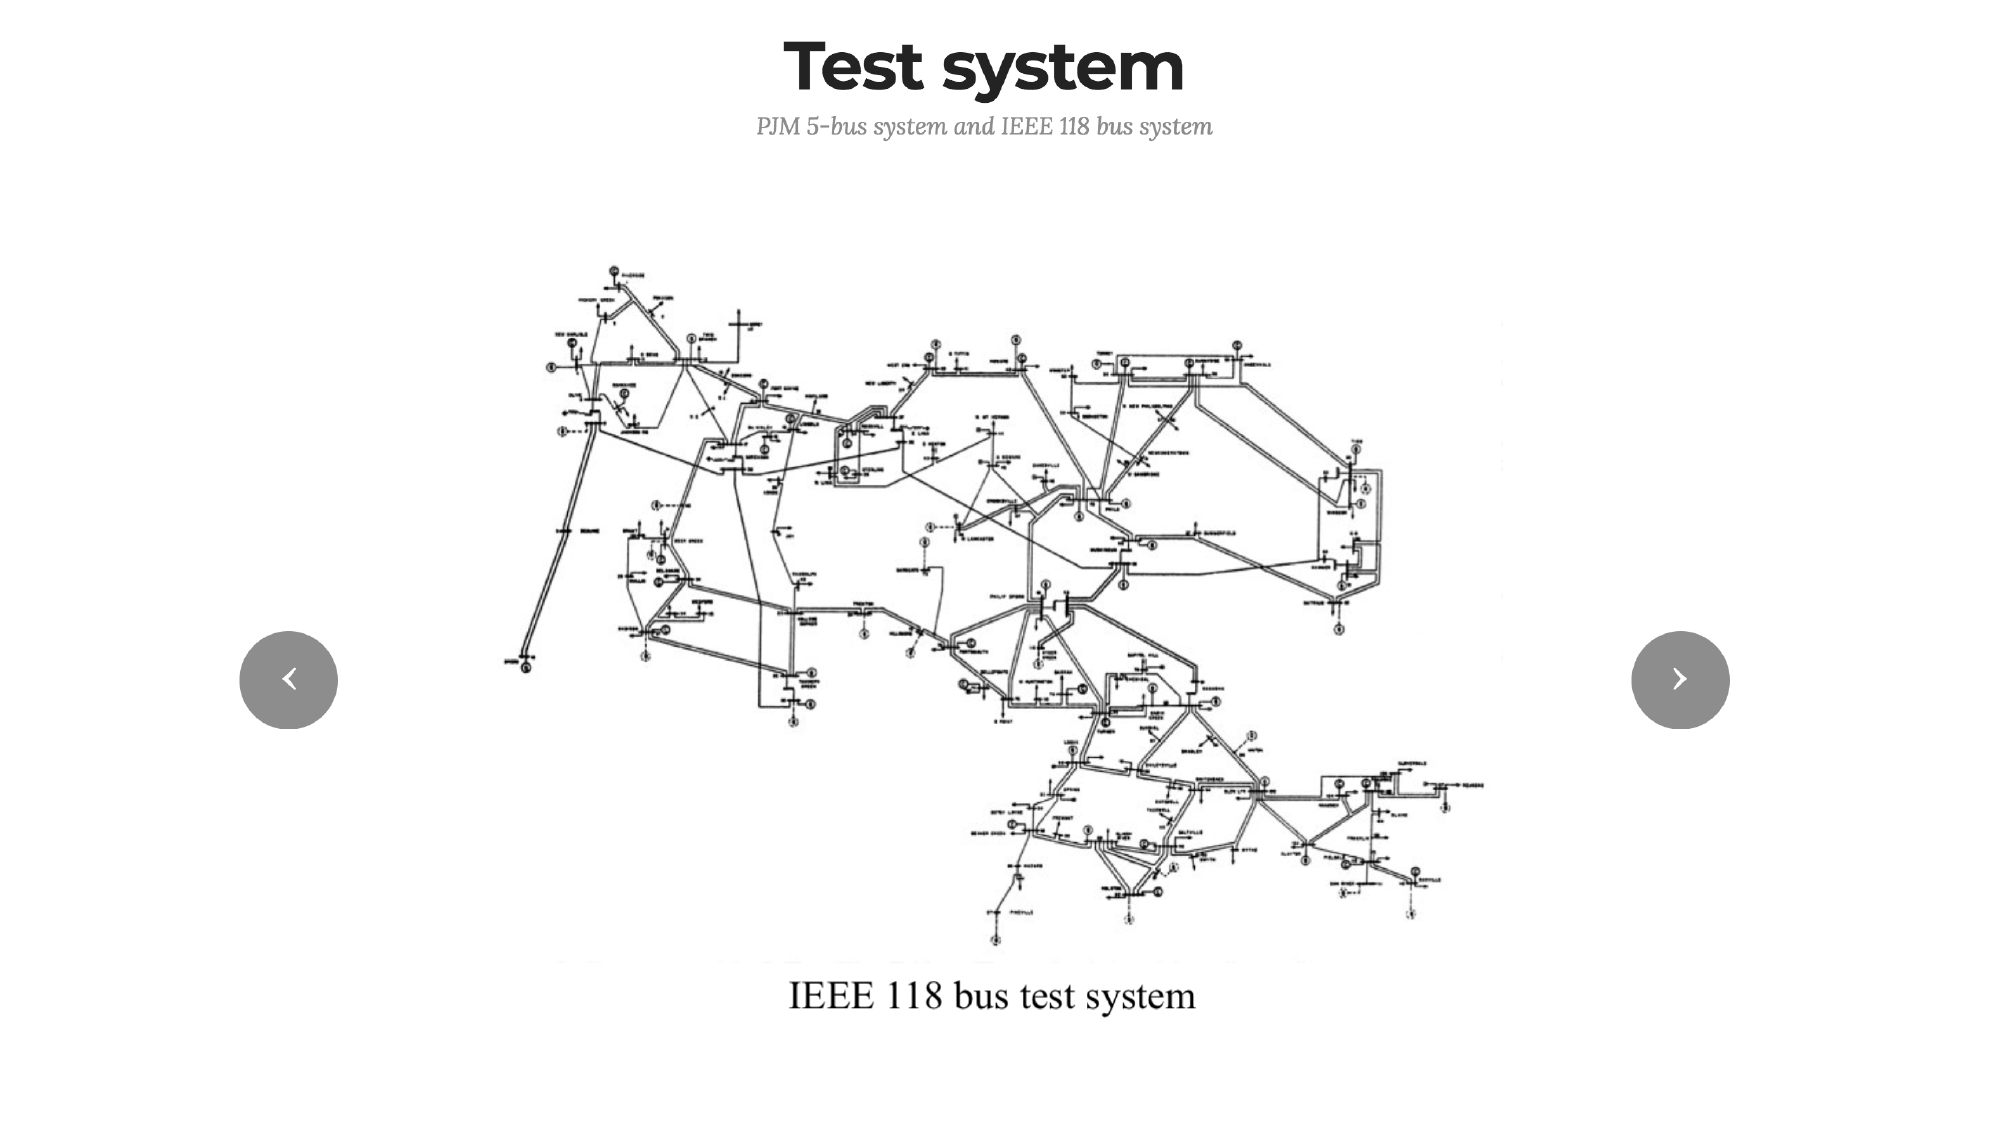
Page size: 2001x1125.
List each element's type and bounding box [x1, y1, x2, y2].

list [0, 0, 1987, 1091]
